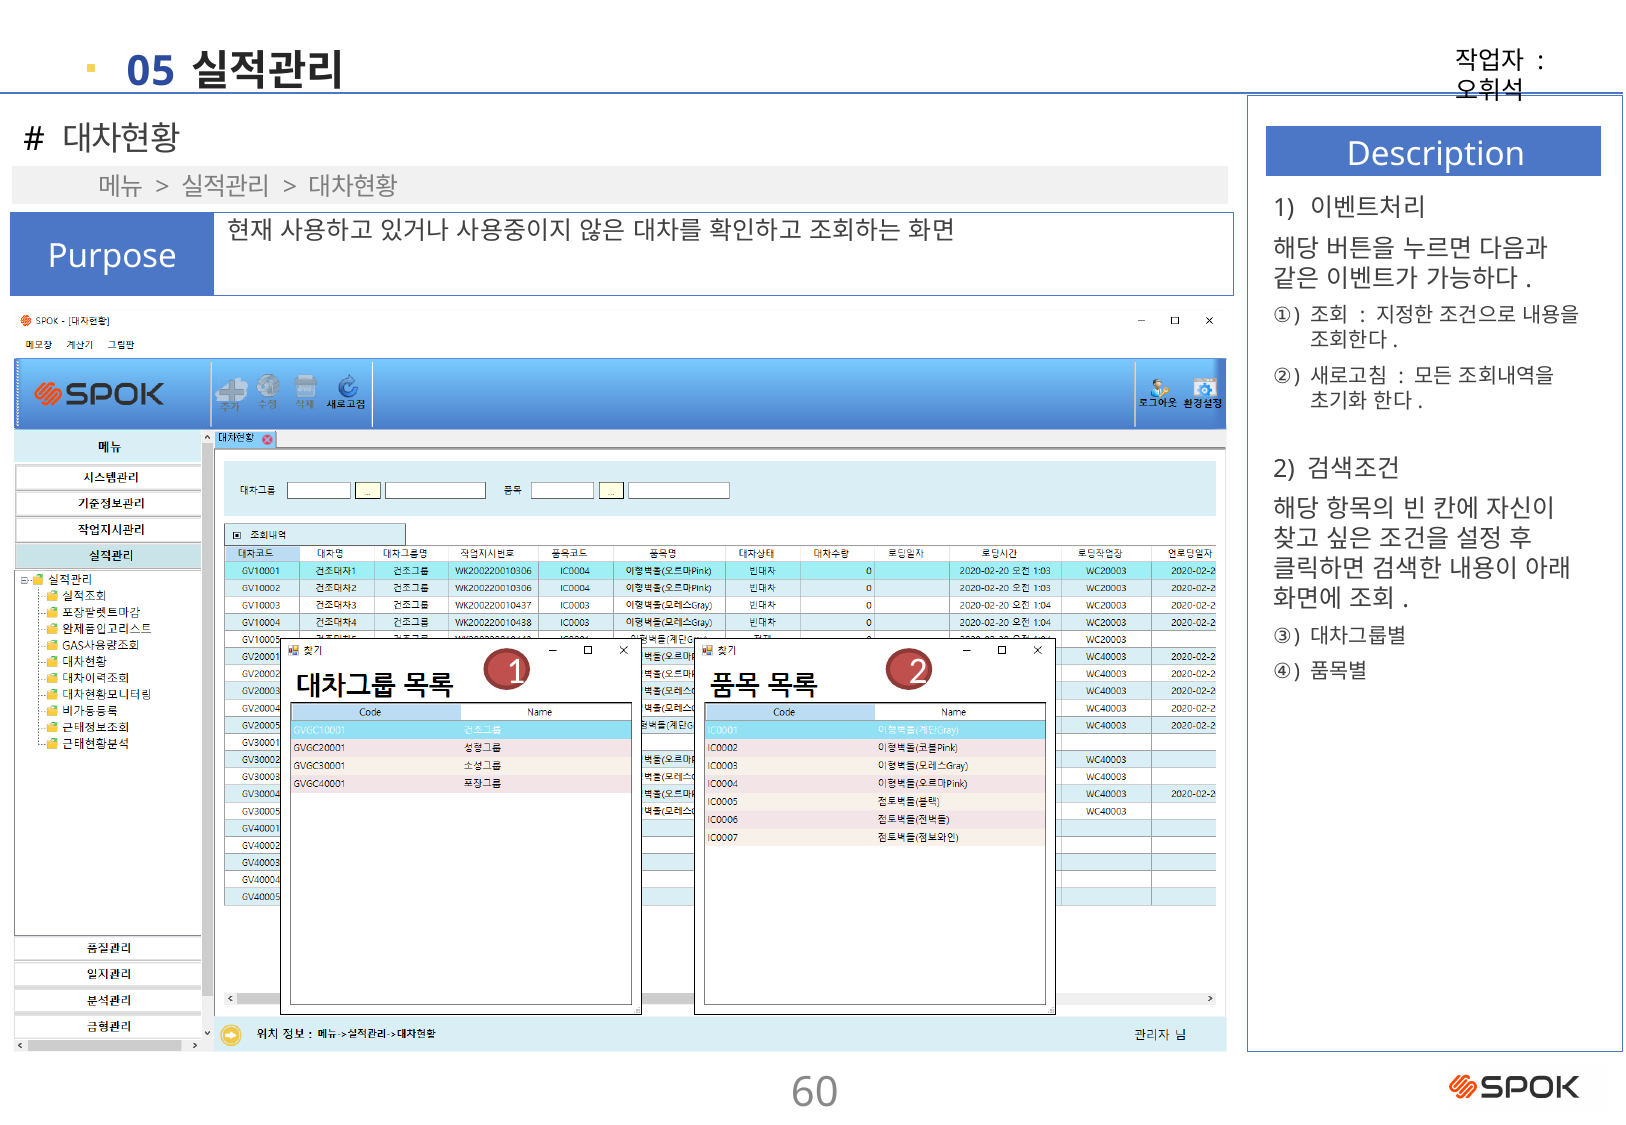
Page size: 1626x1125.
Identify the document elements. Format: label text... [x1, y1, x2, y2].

picture [1449, 1060, 1610, 1114]
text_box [11, 166, 1229, 205]
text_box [87, 42, 408, 92]
picture [12, 308, 1227, 1052]
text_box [0, 92, 1623, 1052]
text_box 작업자 : 오휘석 [1440, 37, 1625, 94]
slide_number 60 [781, 1064, 844, 1116]
